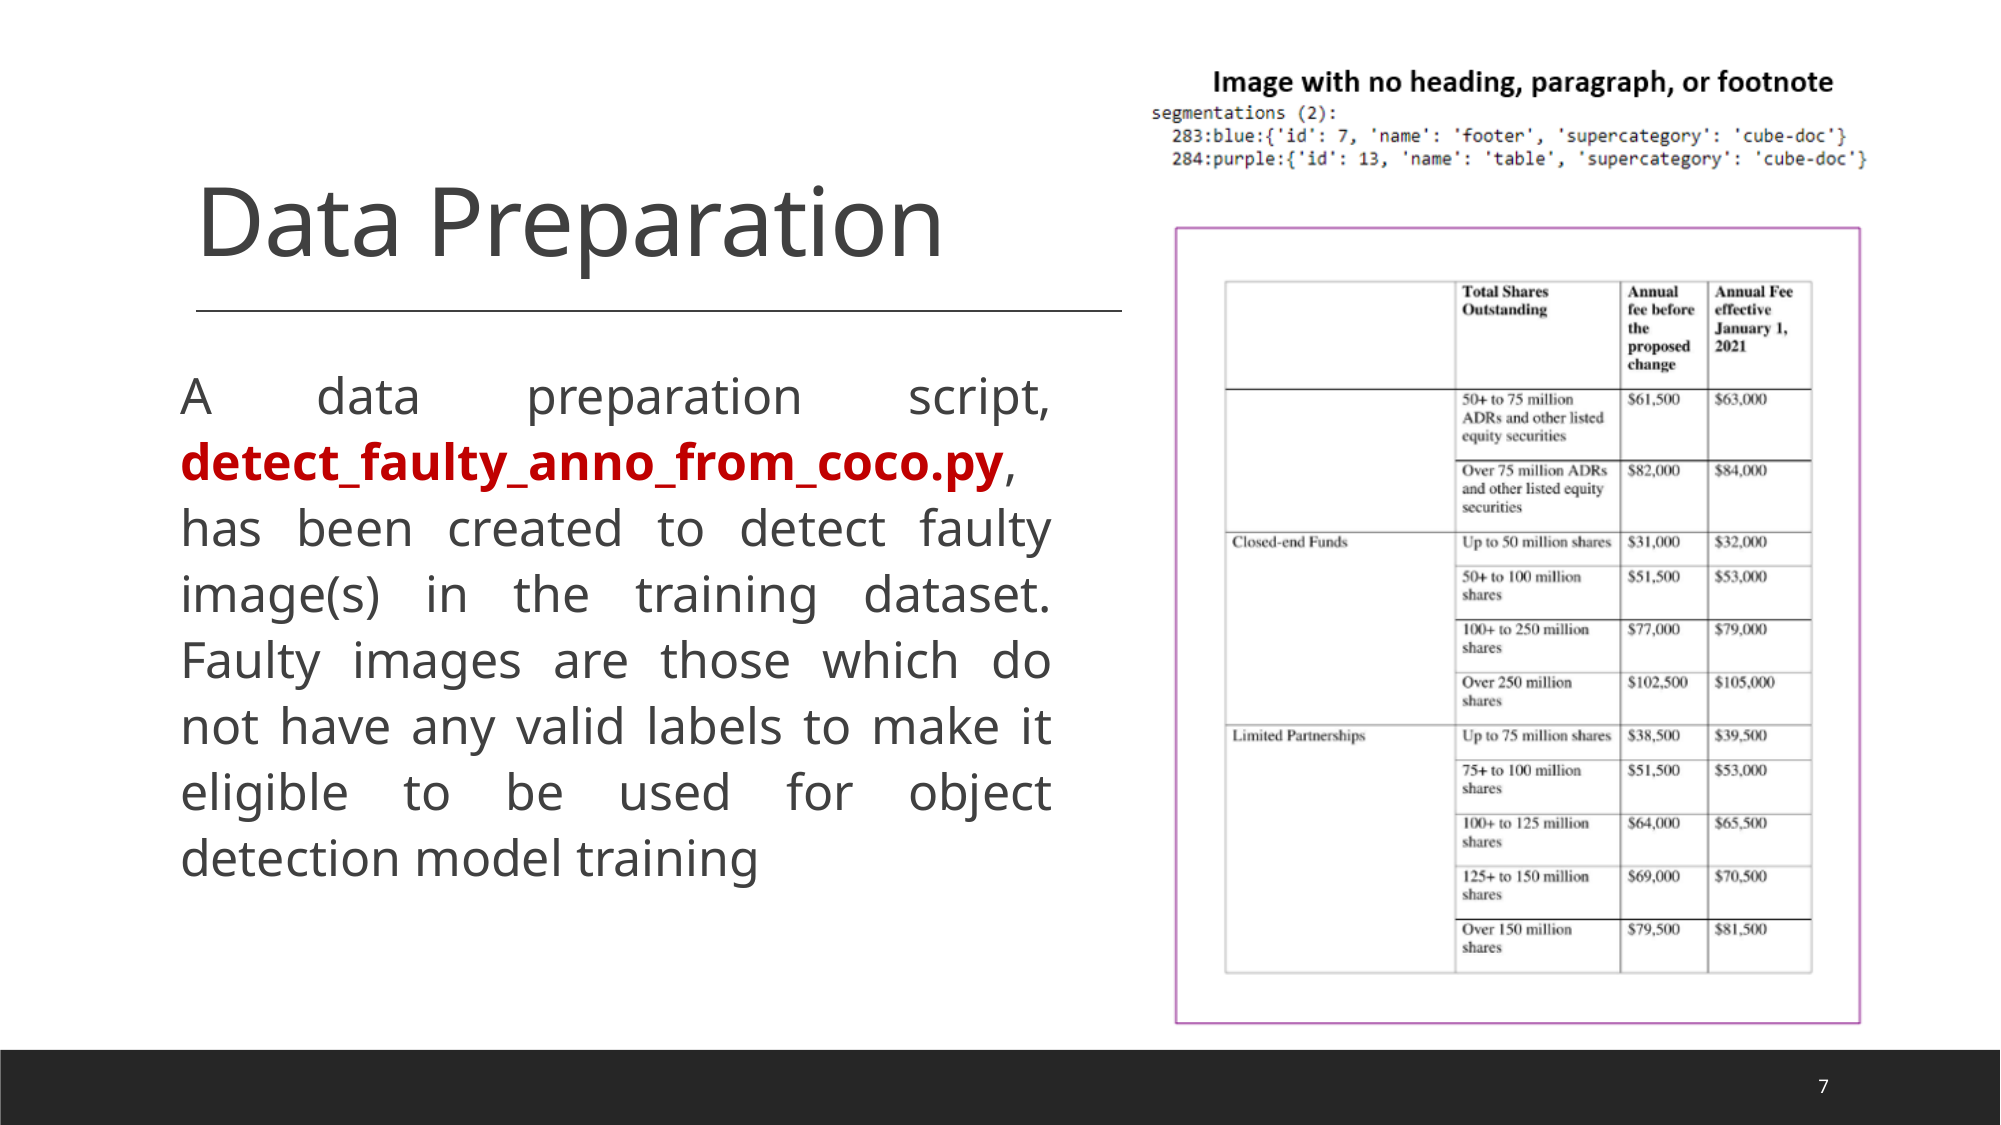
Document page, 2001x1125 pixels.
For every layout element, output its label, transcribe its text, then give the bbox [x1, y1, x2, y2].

list A data preparation script, detect_faulty_anno_from_coco.py, has been created to detect faulty image(s) in the training dataset. Faulty images are those which do not have any valid labels to make it eligible to be used for object detection model training [180, 351, 1053, 969]
title Data Preparation [180, 47, 1830, 285]
slide_number 7 [1803, 1057, 1932, 1118]
picture [1122, 51, 1985, 1048]
